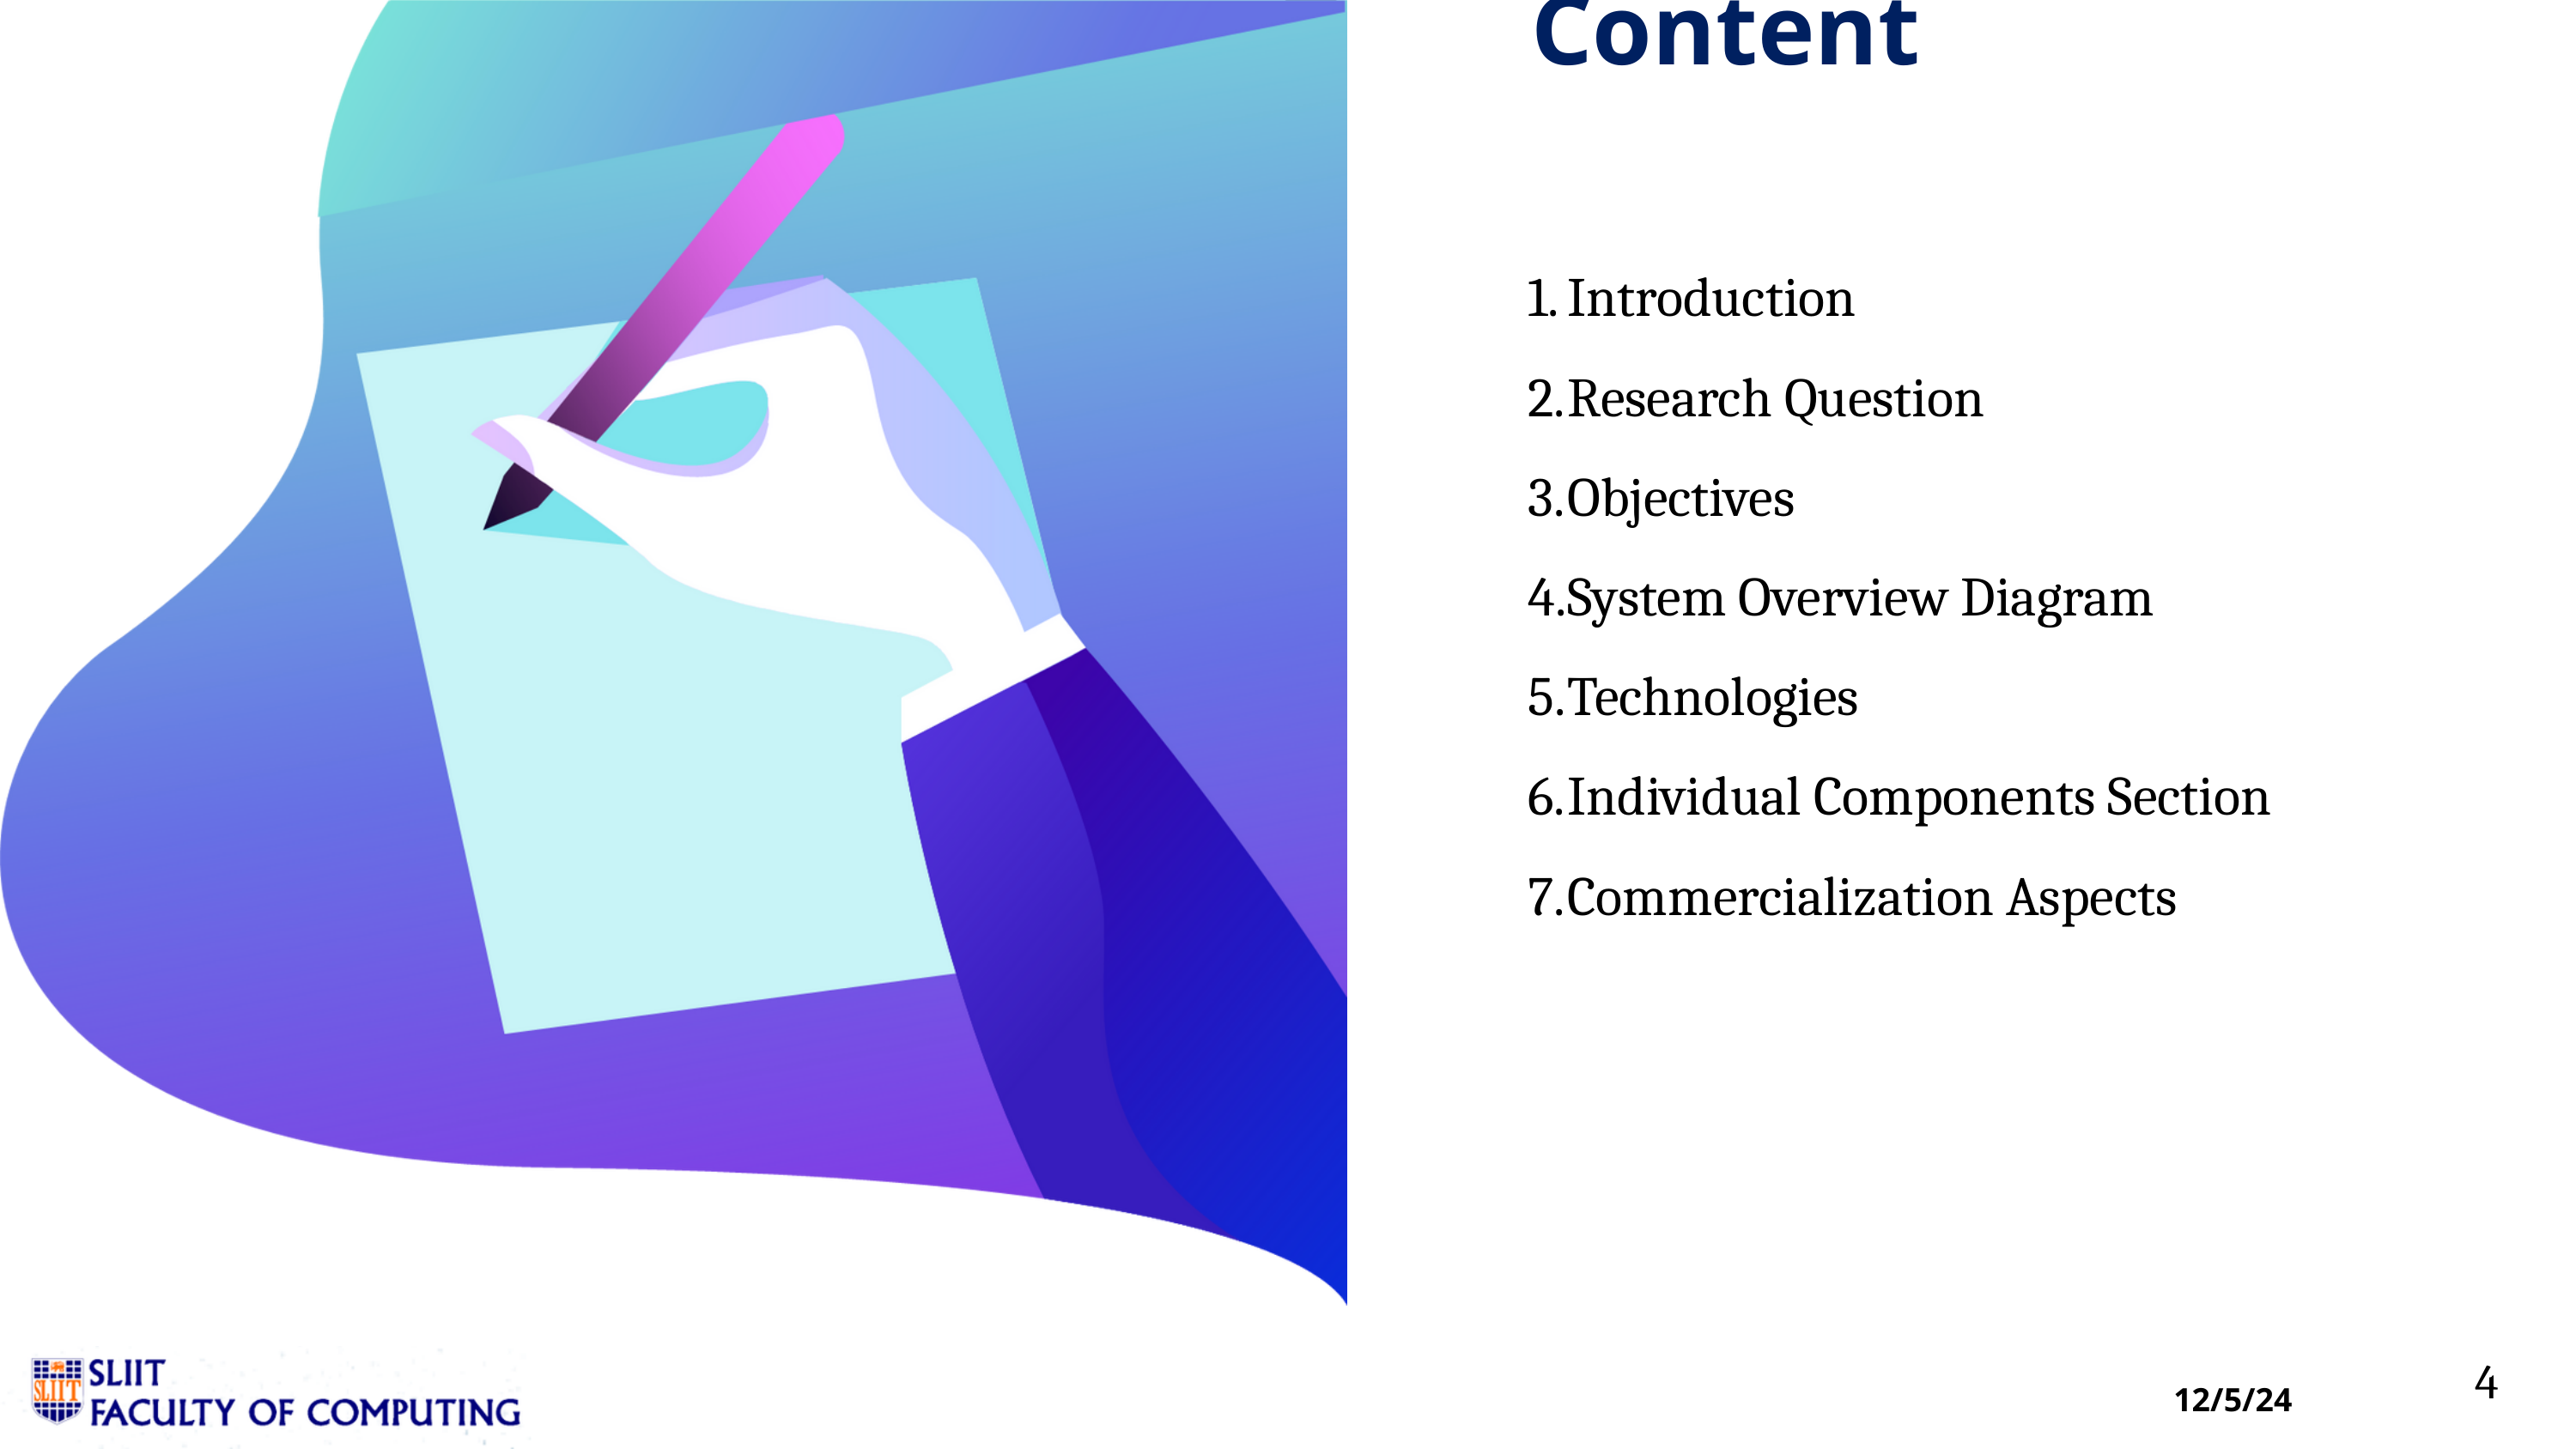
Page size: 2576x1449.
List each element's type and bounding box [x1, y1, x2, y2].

text_box [1530, 0, 2111, 246]
text_box [0, 0, 1347, 1306]
text_box [2474, 1242, 2576, 1449]
text_box [1488, 247, 2576, 1235]
text_box [2173, 1380, 2399, 1440]
text_box [0, 1346, 532, 1449]
